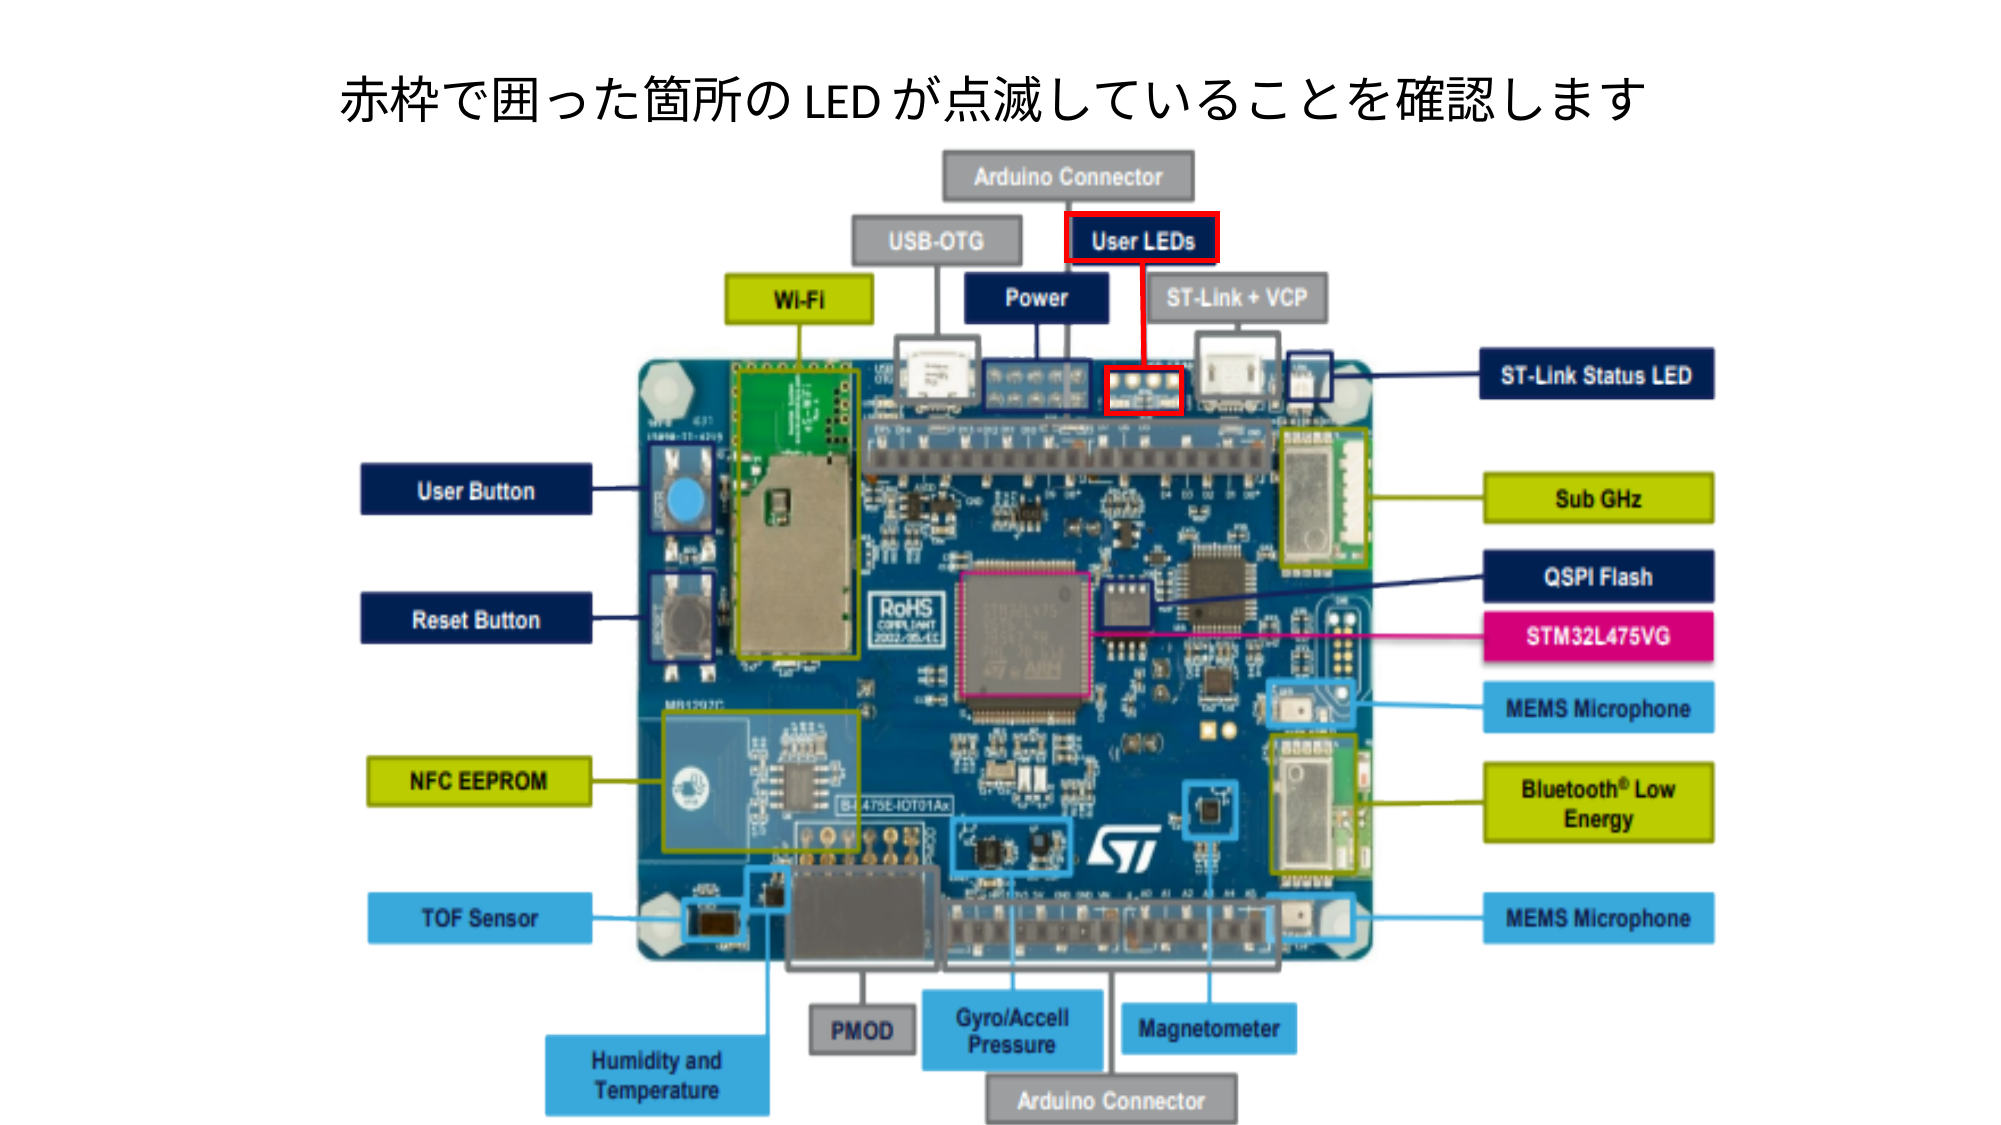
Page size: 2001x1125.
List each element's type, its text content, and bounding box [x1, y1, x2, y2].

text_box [339, 143, 1753, 1125]
list 赤枠で囲った箇所のLEDが点滅していることを確認します [324, 66, 1728, 179]
